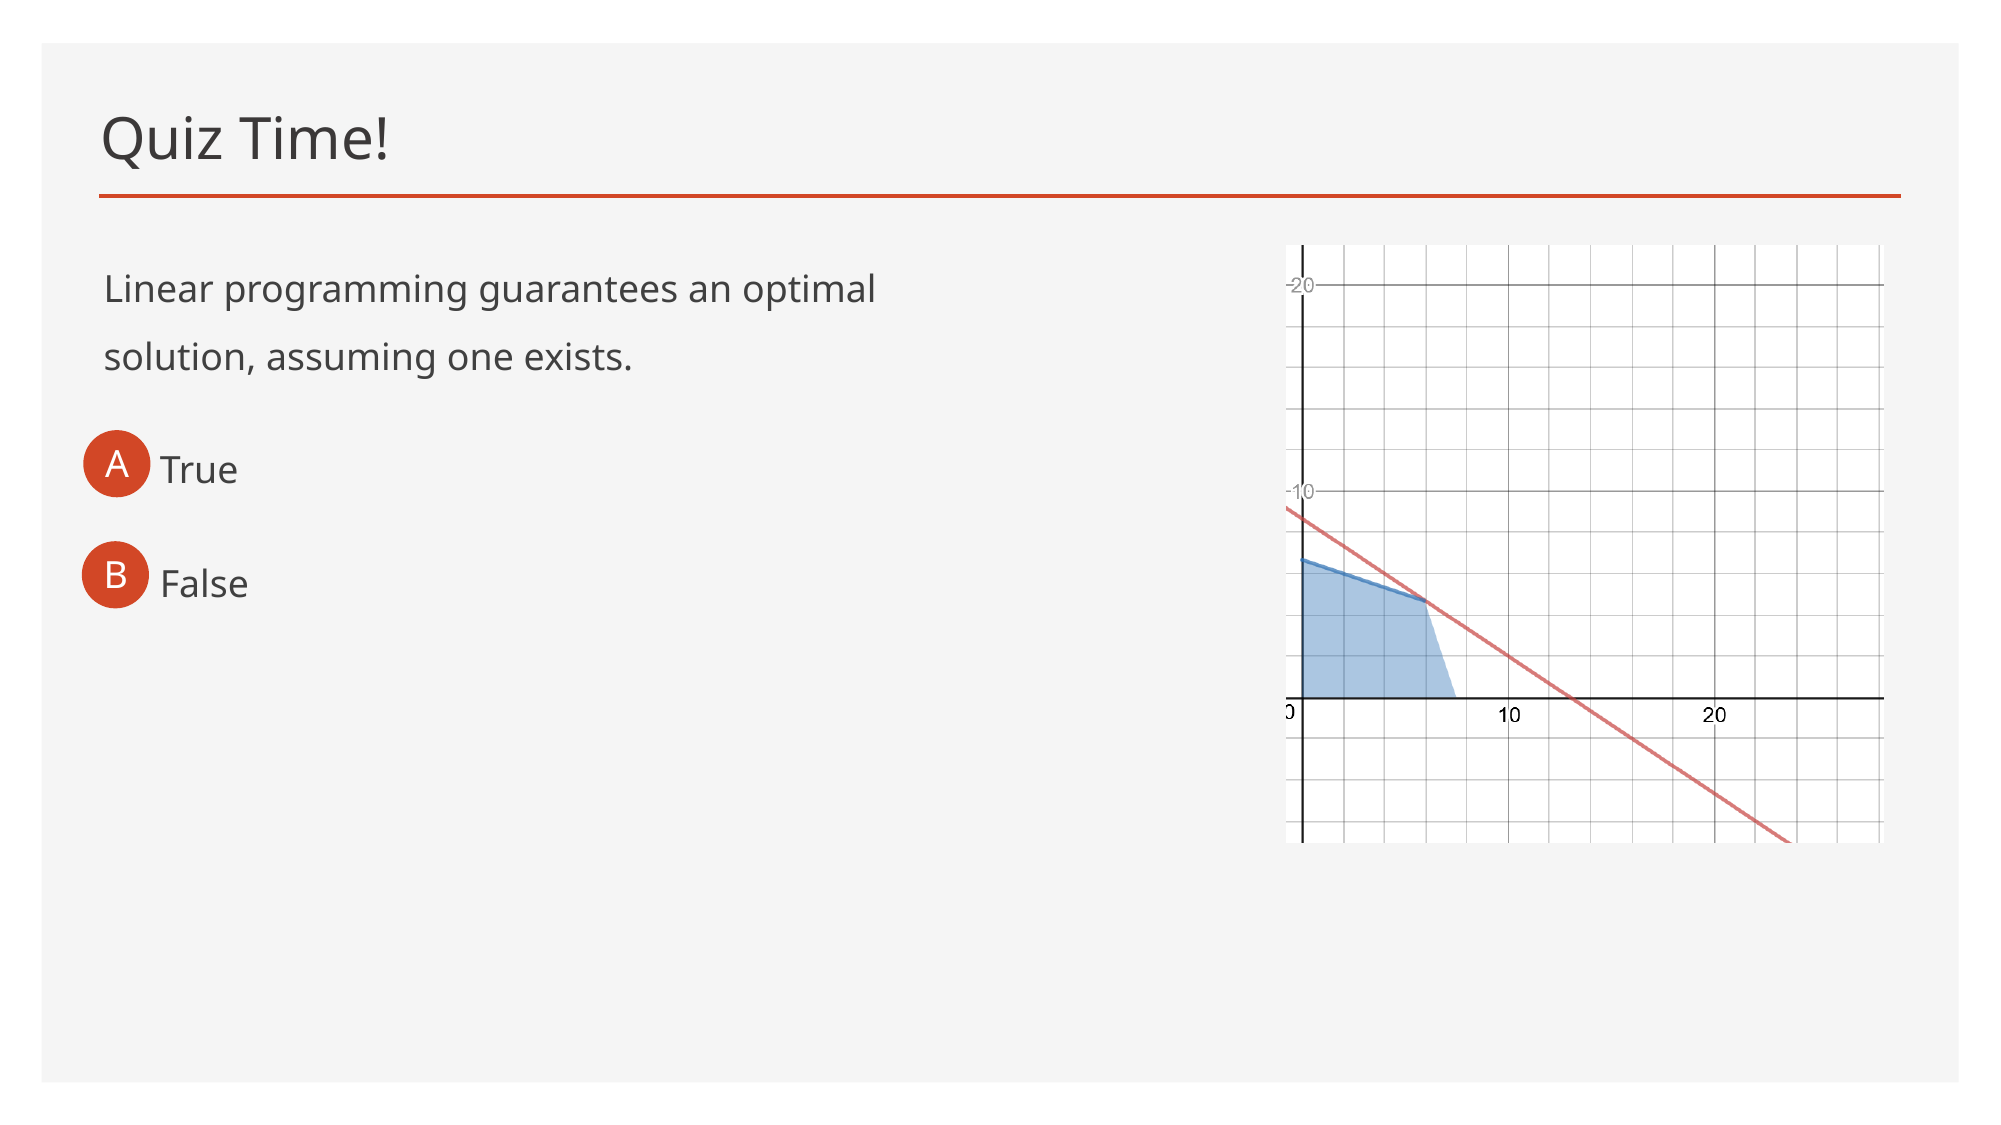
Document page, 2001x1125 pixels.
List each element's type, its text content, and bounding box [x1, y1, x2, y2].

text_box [70, 541, 162, 609]
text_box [71, 430, 164, 498]
picture [1286, 245, 1884, 843]
list Linear programming guarantees an optimal solution, assuming one exists. True False [88, 235, 923, 888]
title Quiz Time! [85, 73, 1214, 179]
